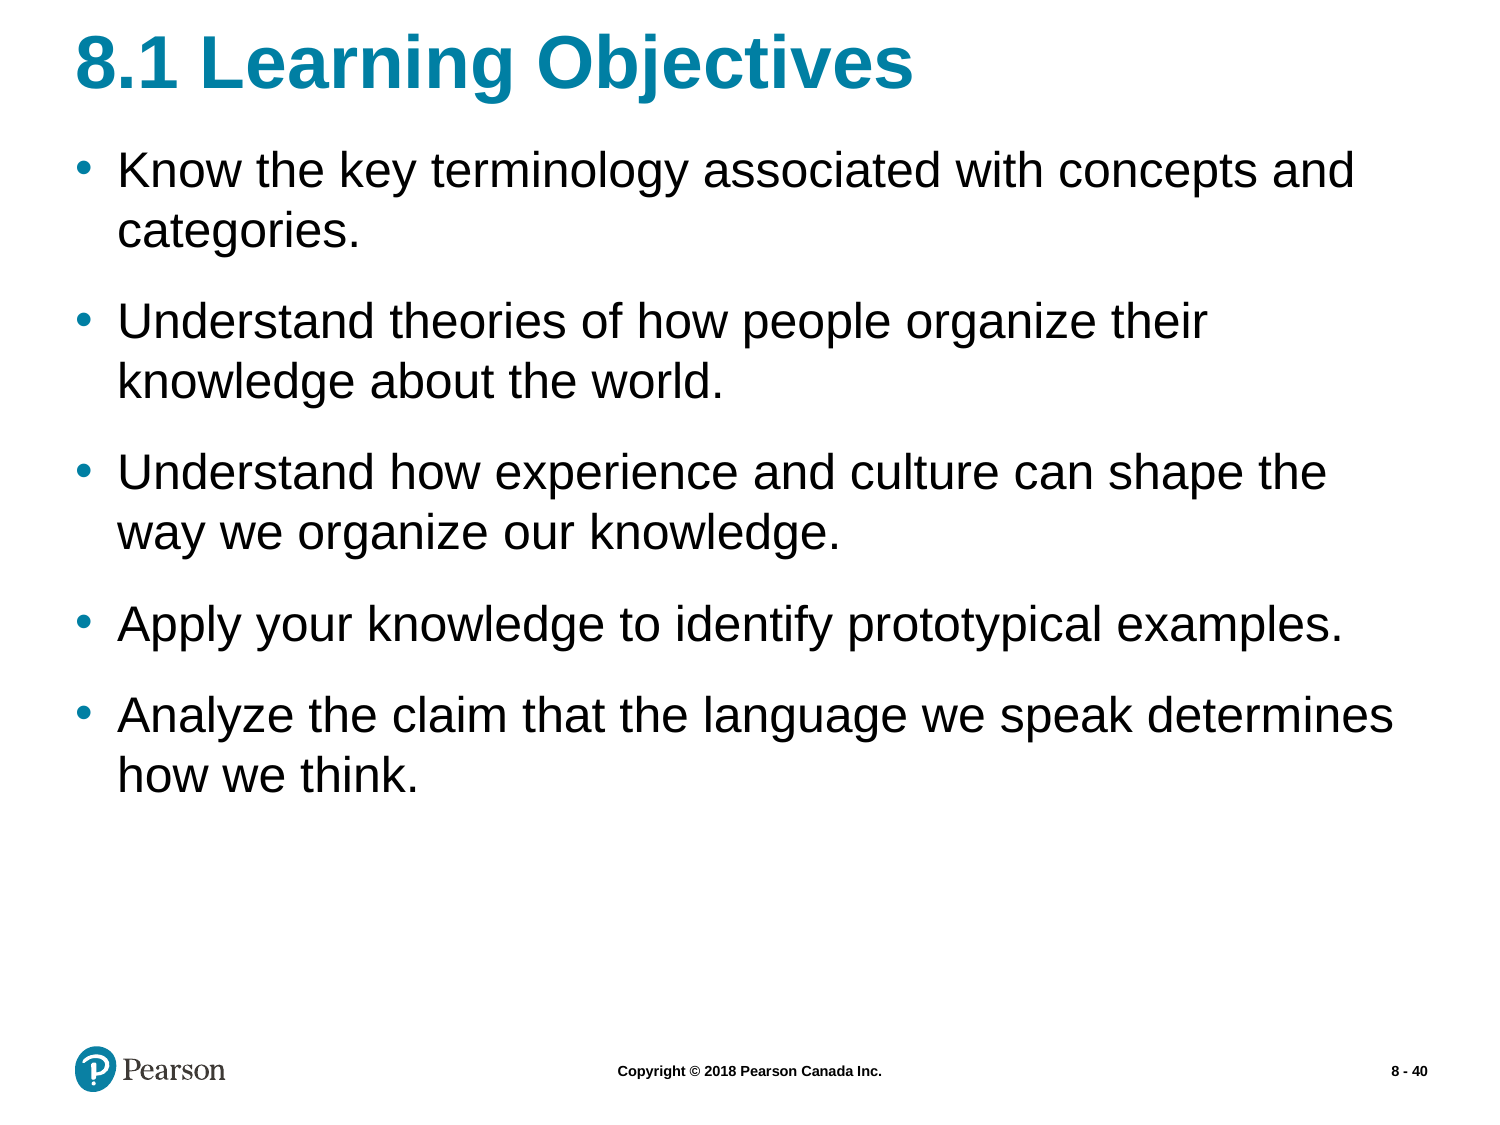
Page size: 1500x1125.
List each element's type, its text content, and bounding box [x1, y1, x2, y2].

title 8.1 Learning Objectives [75, 7, 1425, 110]
list Know the key terminology associated with concepts and categories. Understand theories of how people organize their knowledge about the world. Understand how experience and culture can shape the way we organize our knowledge. Apply your knowledge to identify prototypical examples. Analyze the claim that the language we speak determines how we think. [75, 137, 1425, 803]
